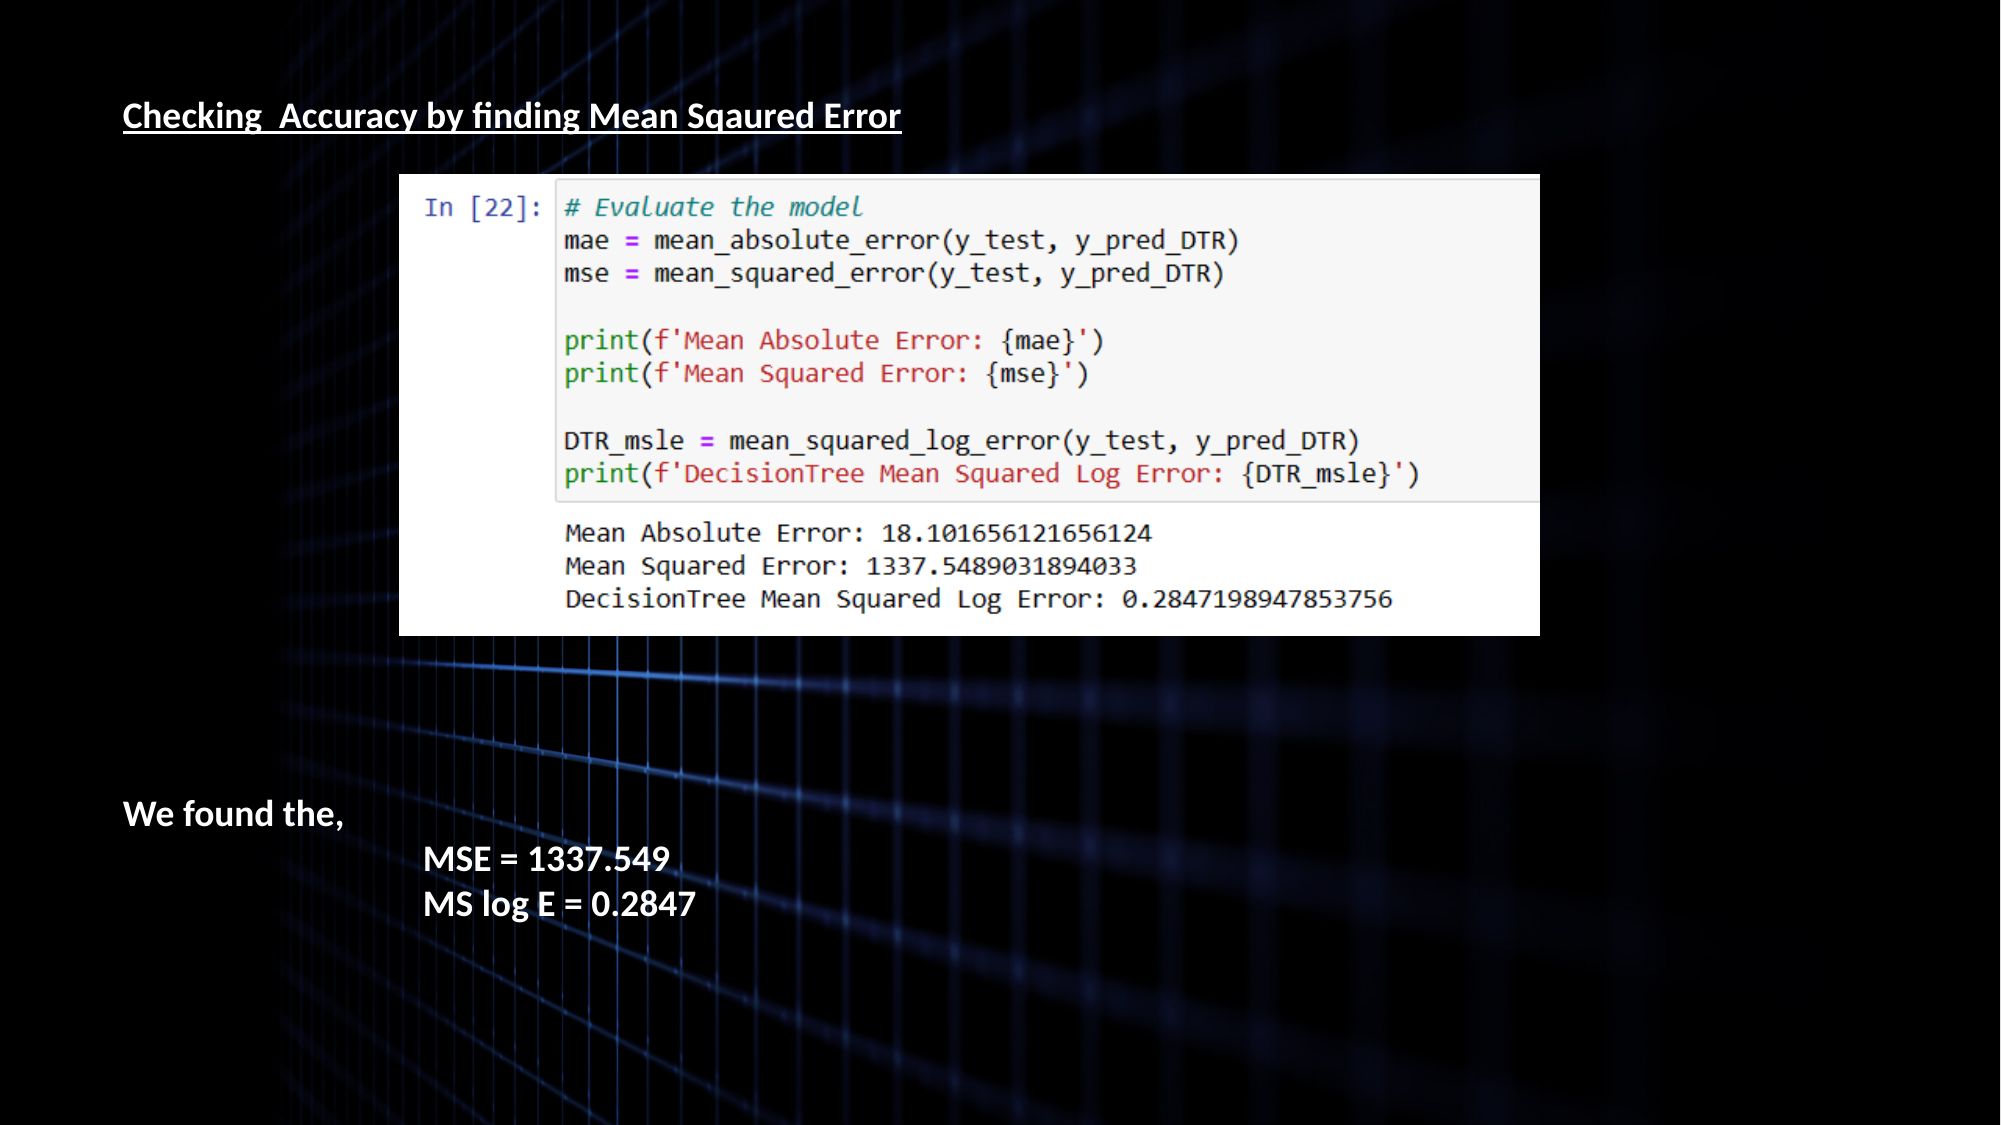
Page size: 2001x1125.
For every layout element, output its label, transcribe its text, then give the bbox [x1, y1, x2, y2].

text_box We found the, MSE = 1337.549 MS log E = 0.2847 [108, 781, 1108, 932]
text_box Checking Accuracy by finding Mean Sqaured Error [108, 83, 1108, 144]
picture [0, 0, 2001, 1125]
